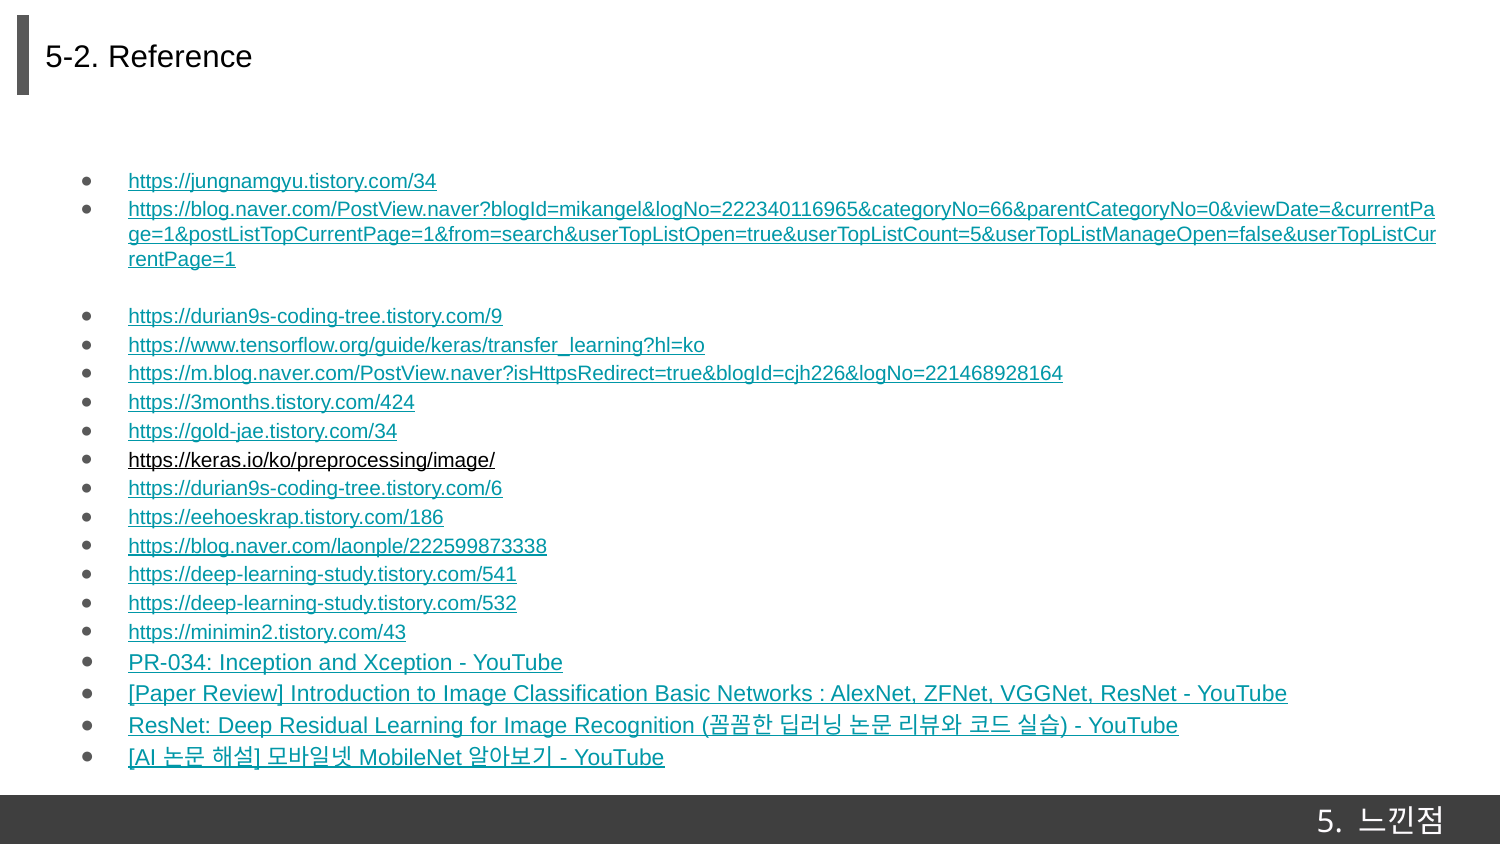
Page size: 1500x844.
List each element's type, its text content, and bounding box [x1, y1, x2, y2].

text_box 5-2. Reference [34, 22, 363, 93]
text_box 5. 느낀점 [0, 795, 1500, 844]
list https://jungnamgyu.tistory.com/34 https://blog.naver.com/PostView.naver?blogId=mikangel&logNo=222340116965&categoryNo=66&parentCategoryNo=0&viewDate=&currentPage=1&postListTopCurrentPage=1&from=search&userTopListOpen=true&userTopListCount=5&userTopListManageOpen=false&userTopListCurrentPage=1 https://durian9s-coding-tree.tistory.com/9 https://www.tensorflow.org/guide/keras/transfer_learning?hl=ko https://m.blog.naver.com/PostView.naver?isHttpsRedirect=true&blogId=cjh226&logNo=221468928164 https://3months.tistory.com/424 https://gold-jae.tistory.com/34 https://keras.io/ko/preprocessing/image/ https://durian9s-coding-tree.tistory.com/6 https://eehoeskrap.tistory.com/186 https://blog.naver.com/laonple/222599873338 https://deep-learning-study.tistory.com/541 https://deep-learning-study.tistory.com/532 https://minimin2.tistory.com/43 PR-034: Inception and Xception - YouTube [Paper Review] Introduction to Image Classification Basic Networks : AlexNet, ZFNet, VGGNet, ResNet - YouTube ResNet: Deep Residual Learning for Image Recognition (꼼꼼한 딥러닝 논문 리뷰와 코드 실습) - YouTube [AI 논문 해설] 모바일넷 MobileNet 알아보기 - YouTube [38, 148, 1454, 776]
